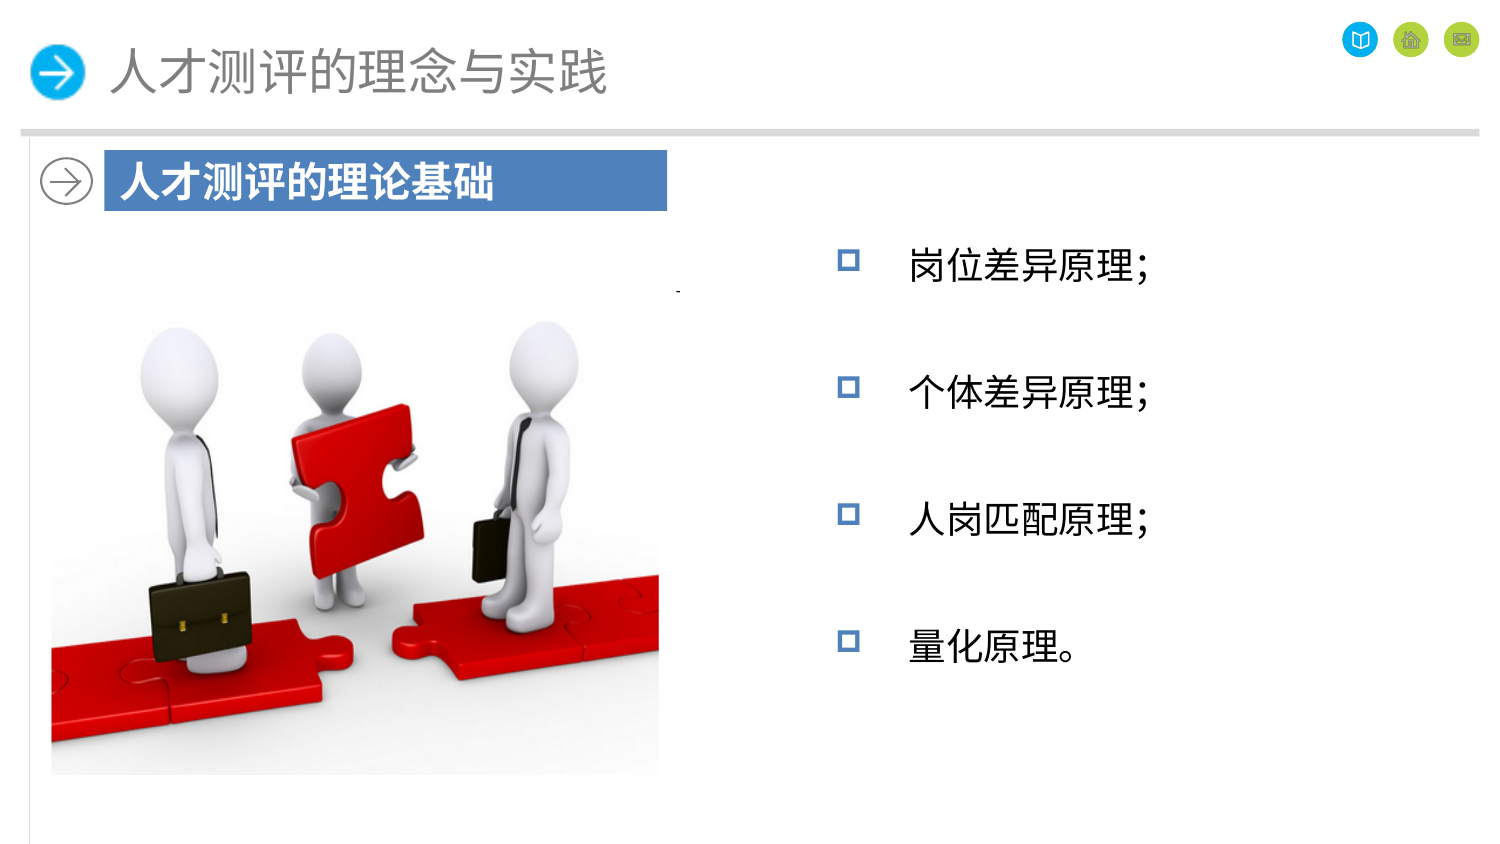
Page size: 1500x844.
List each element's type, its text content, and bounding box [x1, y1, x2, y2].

text_box [18, 127, 1481, 138]
text_box 人才测评的理念与实践 [93, 33, 624, 108]
text_box [1394, 19, 1431, 60]
picture [1397, 27, 1422, 50]
text_box [1340, 19, 1380, 60]
picture [1452, 32, 1472, 47]
picture [40, 291, 680, 775]
picture [29, 43, 89, 104]
text_box 岗位差异原理； 个体差异原理； 人岗匹配原理； 量化原理。 [820, 221, 1459, 788]
text_box [1441, 19, 1482, 60]
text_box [40, 149, 668, 212]
